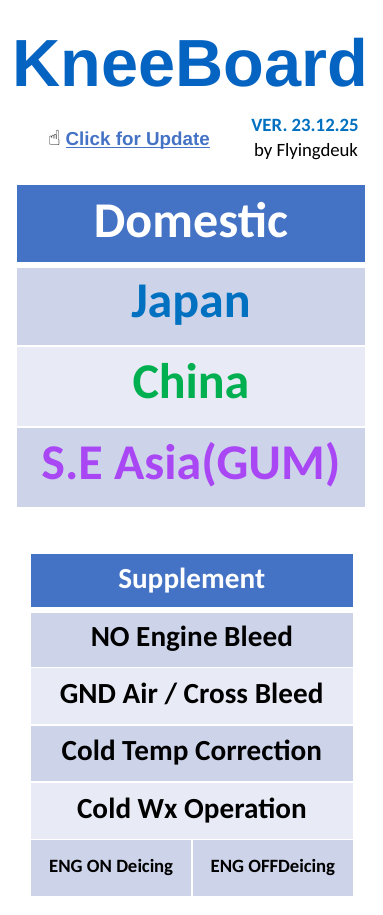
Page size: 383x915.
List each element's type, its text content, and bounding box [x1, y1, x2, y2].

table_cell ENG OFFDeicing [193, 840, 353, 896]
table_header Domestic [17, 185, 365, 262]
table_cell ENG ON Deicing [31, 840, 191, 896]
table_cell Cold Temp Correction [31, 726, 353, 781]
table_header Supplement [31, 554, 353, 607]
table_cell GND Air / Cross Bleed [31, 668, 353, 724]
table_cell Cold Wx Operation [31, 783, 353, 839]
table_cell China [17, 347, 365, 426]
text_box KneeBoard [0, 12, 382, 108]
text_box ☝️ Click for Update [33, 117, 262, 157]
table_cell Japan [17, 268, 365, 345]
table_cell S.E Asia(GUM) [17, 428, 365, 507]
text_box by Flyingdeuk [239, 130, 379, 168]
table_cell NO Engine Bleed [31, 613, 353, 667]
text_box VER. 23.12.25 [236, 104, 376, 143]
